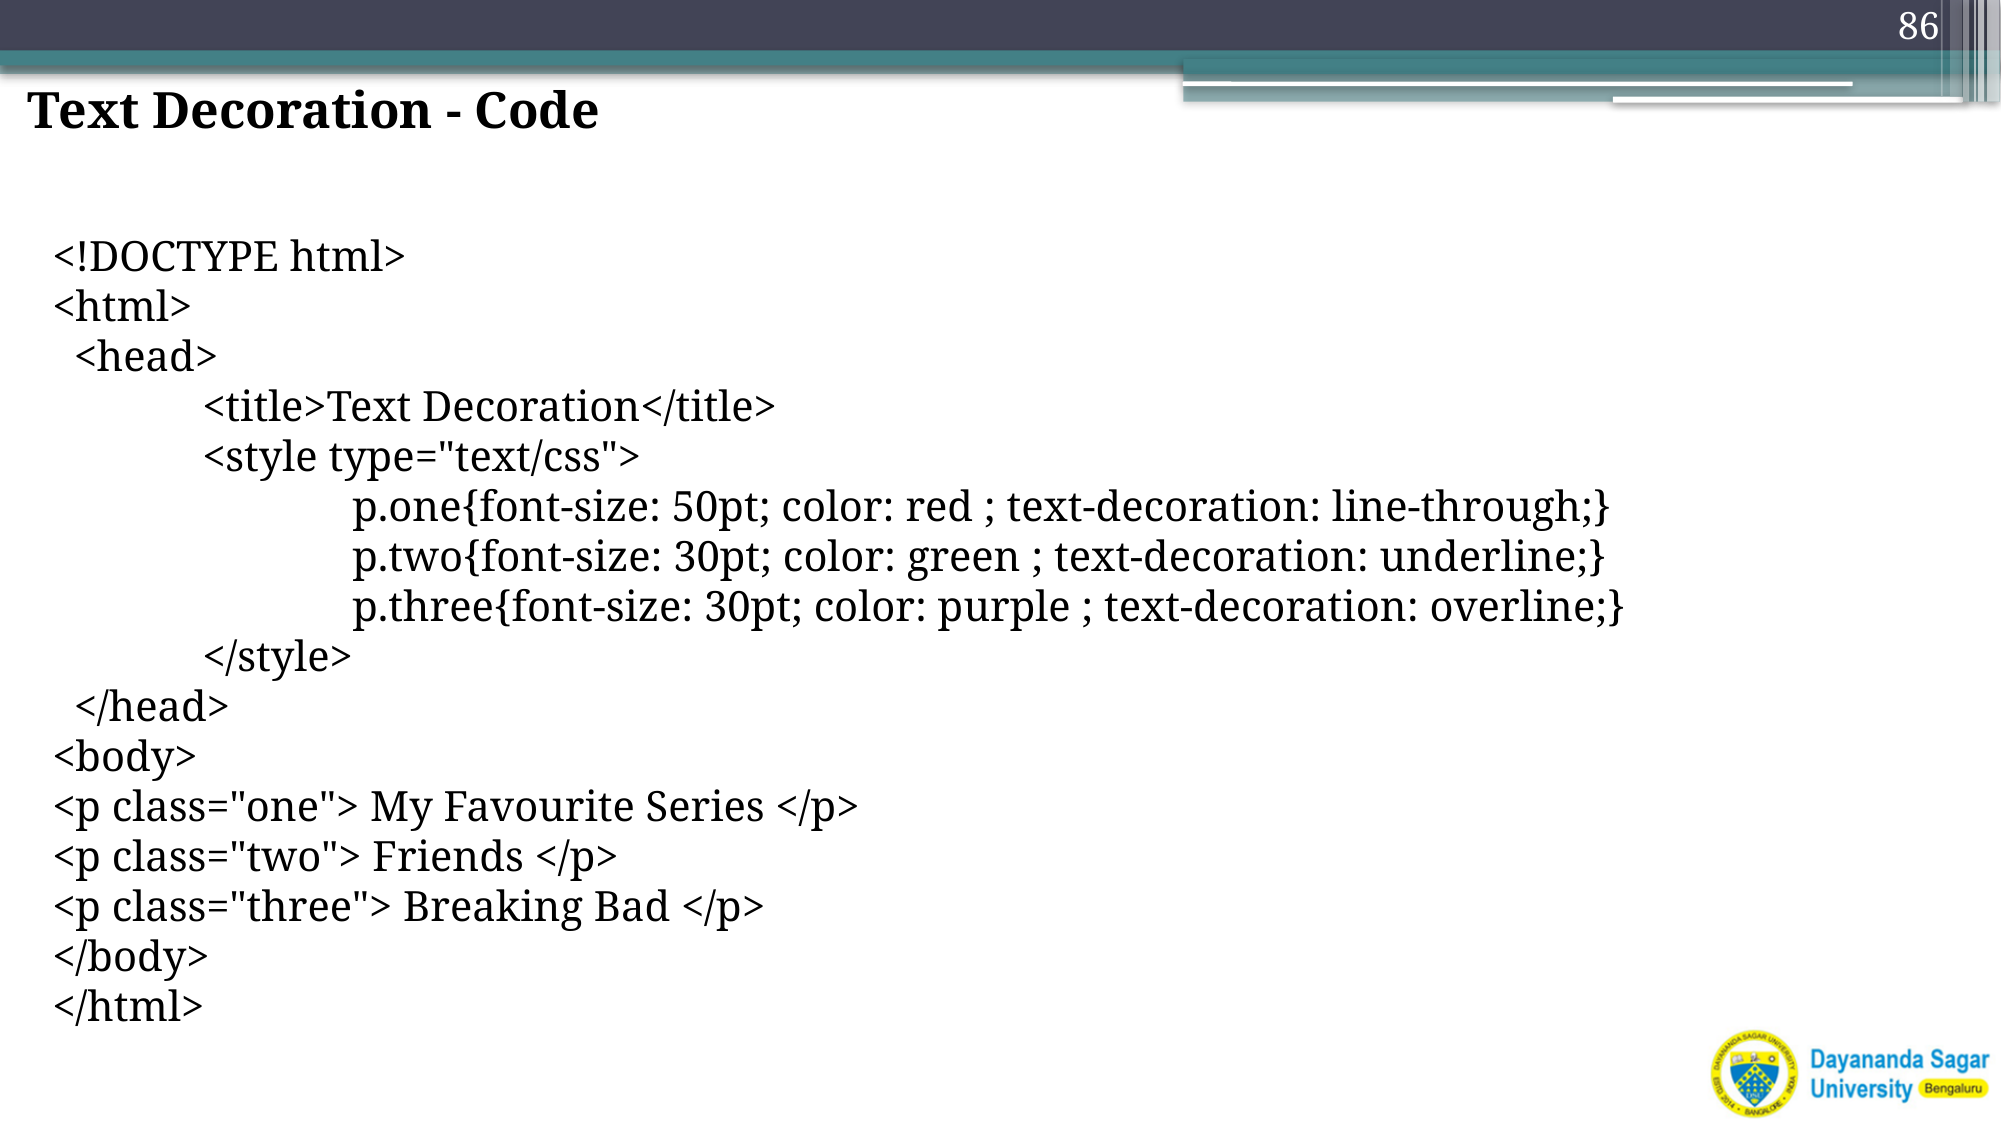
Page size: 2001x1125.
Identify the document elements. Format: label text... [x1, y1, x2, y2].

text_box <!DOCTYPE html> <html> <head> <title>Text Decoration</title> <style type="text/css"> p.one{font-size: 50pt; color: red ; text-decoration: line-through;} p.two{font-size: 30pt; color: green ; text-decoration: underline;} p.three{font-size: 30pt; color: purple ; text-decoration: overline;} </style> </head> <body> <p class="one"> My Favourite Series </p> <p class="two"> Friends </p> <p class="three"> Breaking Bad </p> </body> </html> [37, 222, 1888, 1038]
text_box Text Decoration - Code [12, 70, 1150, 146]
slide_number 86 [1788, 0, 1955, 61]
picture [1707, 1021, 1996, 1125]
